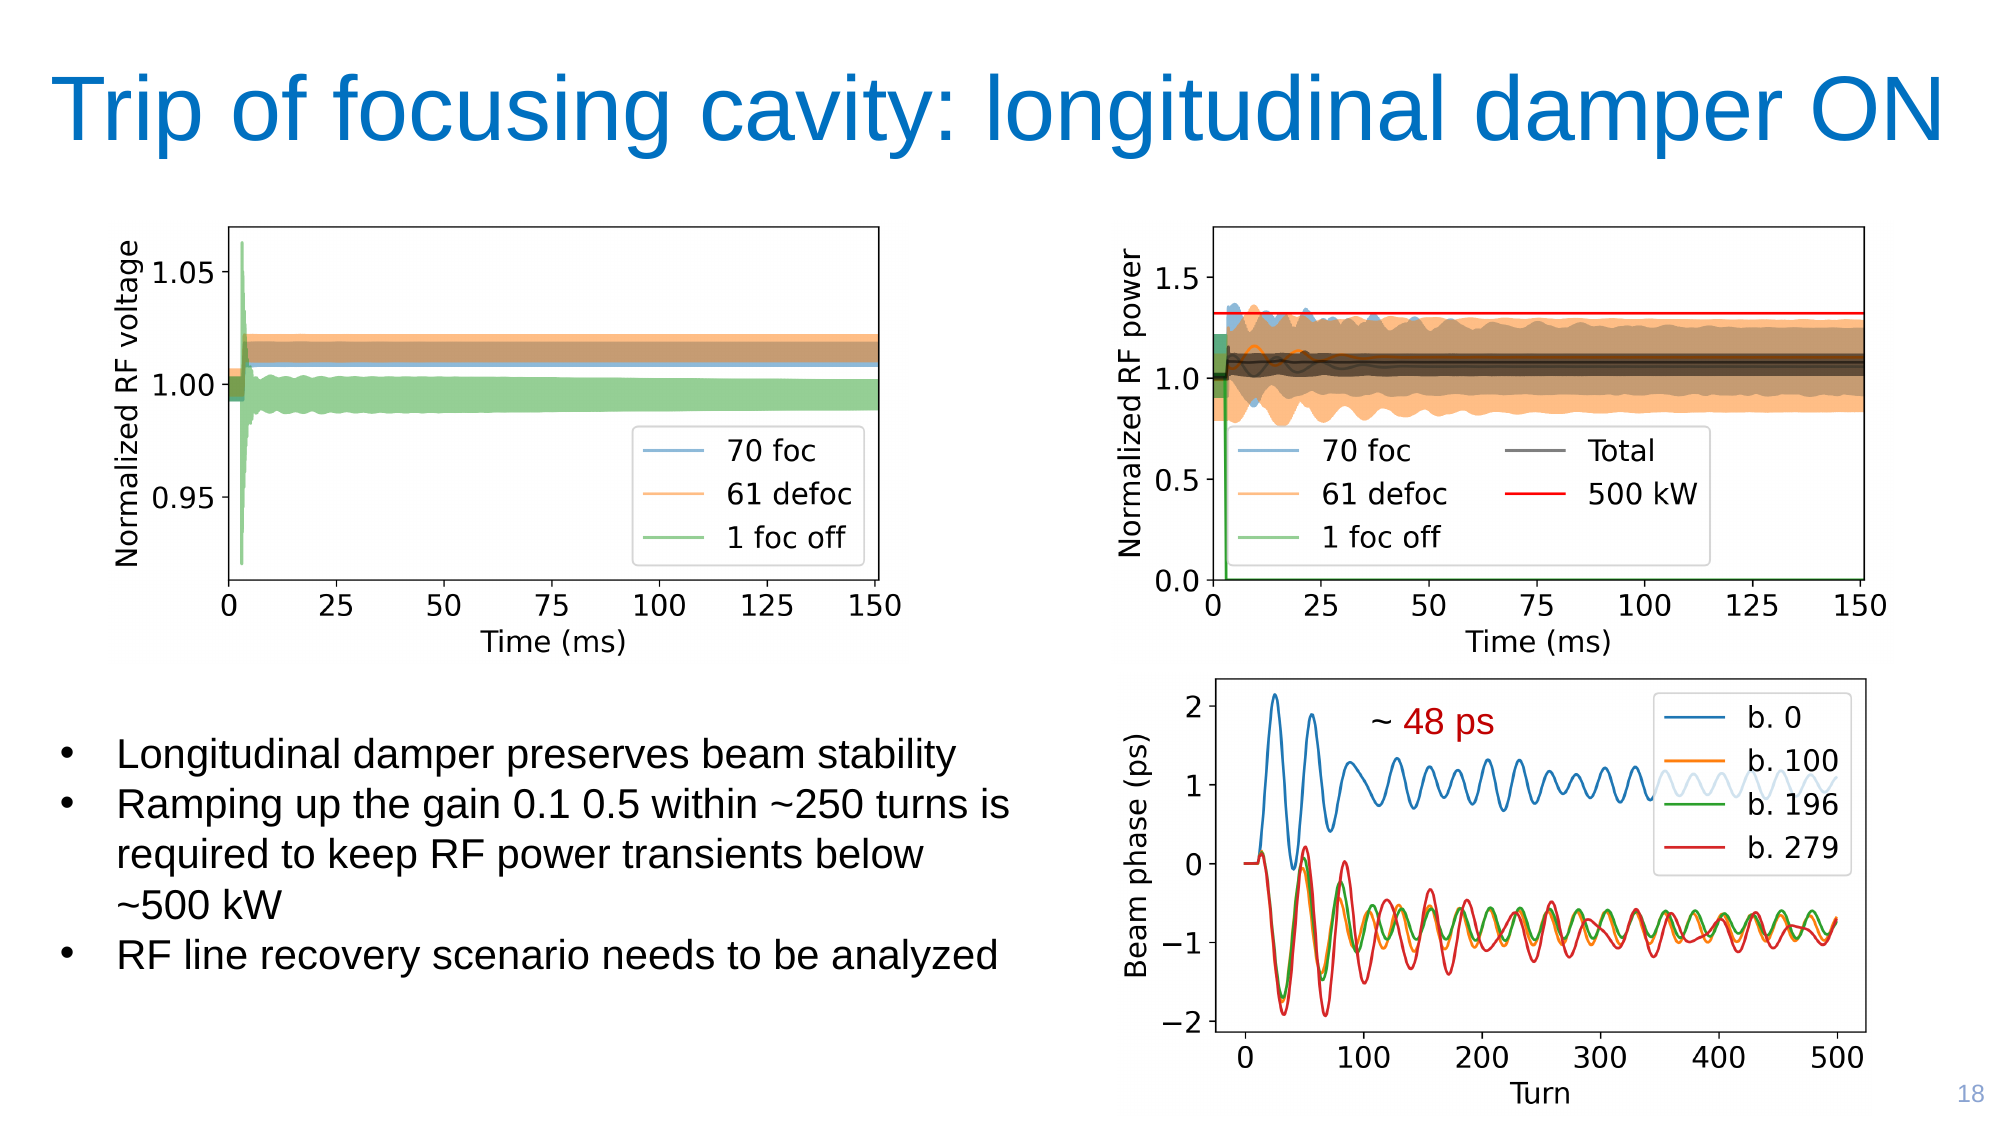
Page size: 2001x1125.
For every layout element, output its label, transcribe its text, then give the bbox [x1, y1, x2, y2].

picture [1117, 672, 1872, 1116]
title Trip of focusing cavity: longitudinal damper ON [0, 2, 2000, 220]
slide_number 18 [1550, 1062, 2000, 1122]
picture [1111, 220, 1894, 664]
picture [108, 220, 909, 664]
